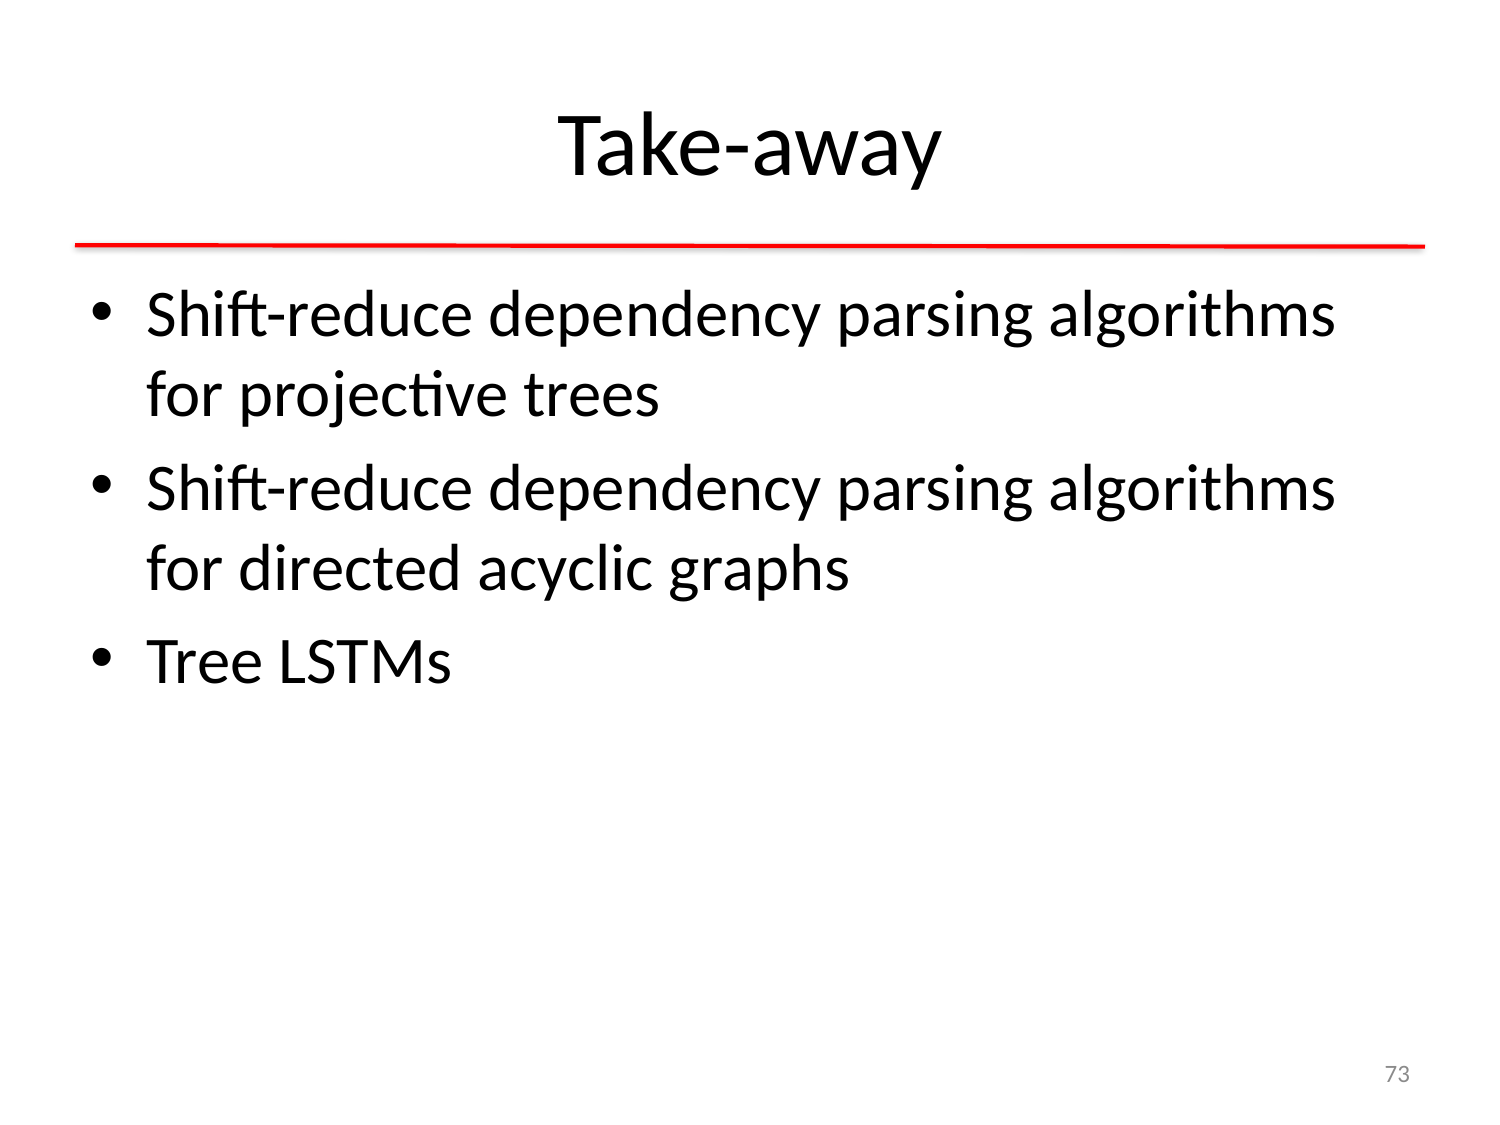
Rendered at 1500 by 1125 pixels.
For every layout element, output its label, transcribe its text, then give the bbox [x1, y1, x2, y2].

slide_number 73 [1074, 1042, 1425, 1103]
title Take-away [75, 45, 1425, 233]
list Shift-reduce dependency parsing algorithms for projective trees Shift-reduce dependency parsing algorithms for directed acyclic graphs Tree LSTMs [75, 262, 1425, 1005]
